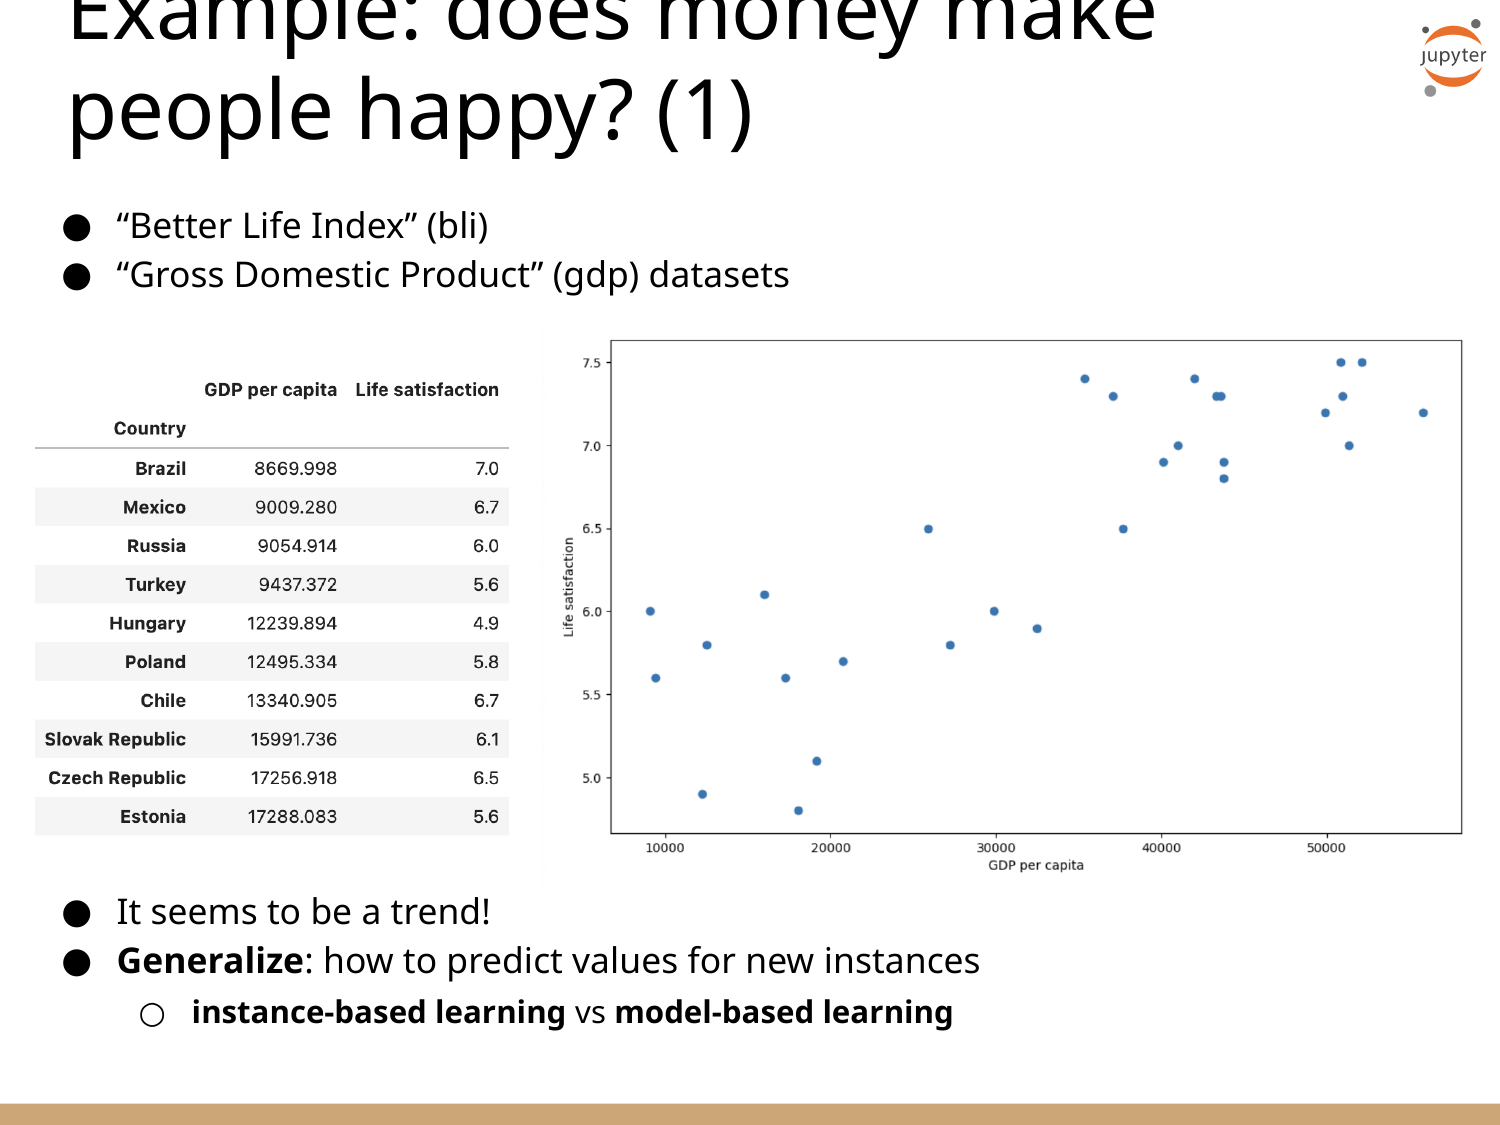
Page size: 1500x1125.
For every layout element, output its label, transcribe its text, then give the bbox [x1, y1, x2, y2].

list “Better Life Index” (bli) “Gross Domestic Product” (gdp) datasets It seems to be a trend! Generalize: how to predict values for new instances instance-based learning vs model-based learning [26, 181, 1474, 1073]
picture [541, 329, 1474, 887]
picture [1419, 16, 1488, 98]
title Example: does money make people happy? (1) [51, 69, 1449, 172]
picture [26, 374, 516, 844]
